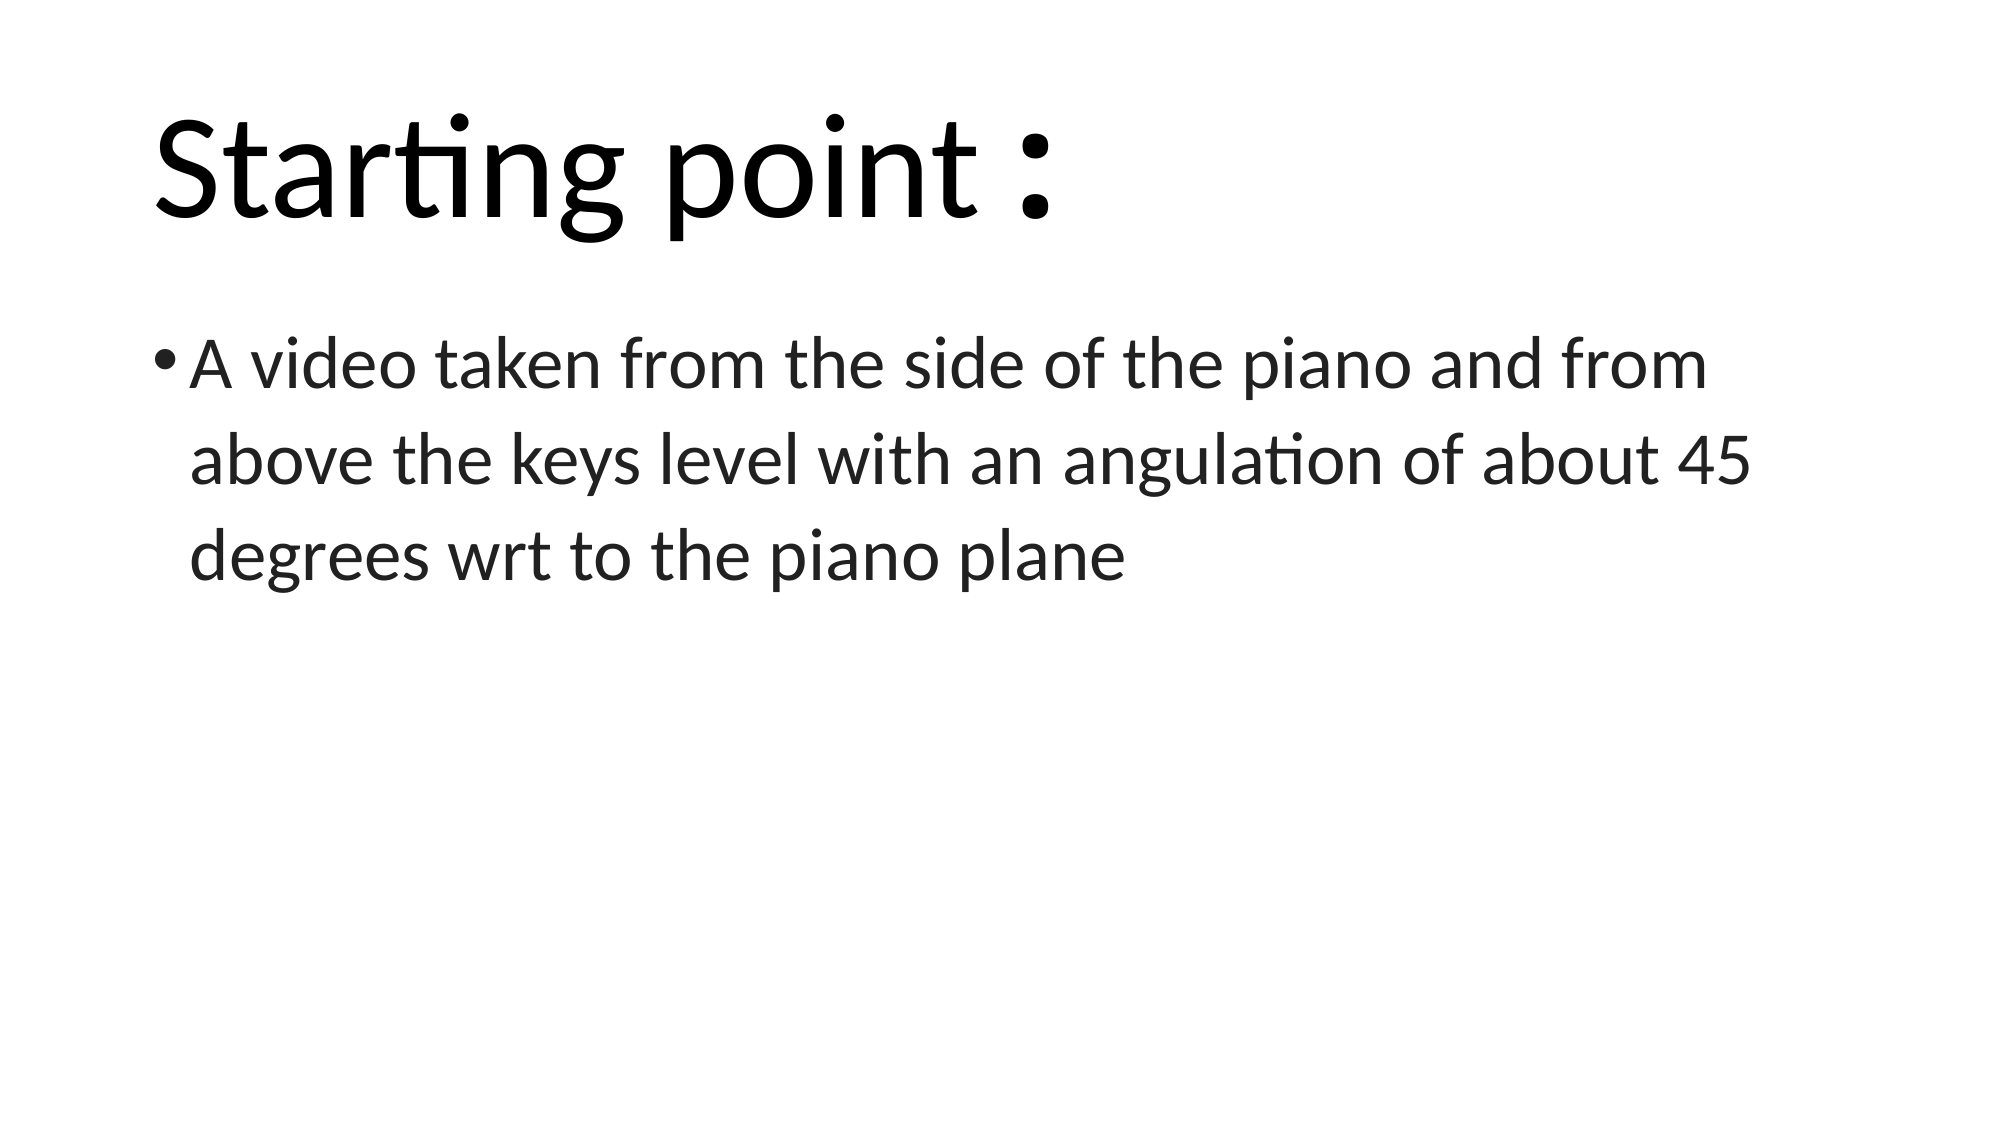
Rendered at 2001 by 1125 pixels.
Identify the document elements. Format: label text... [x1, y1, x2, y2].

title Starting point : [137, 59, 1863, 278]
list A video taken from the side of the piano and from above the keys level with an angulation of about 45 degrees wrt to the piano plane [137, 299, 1863, 1014]
